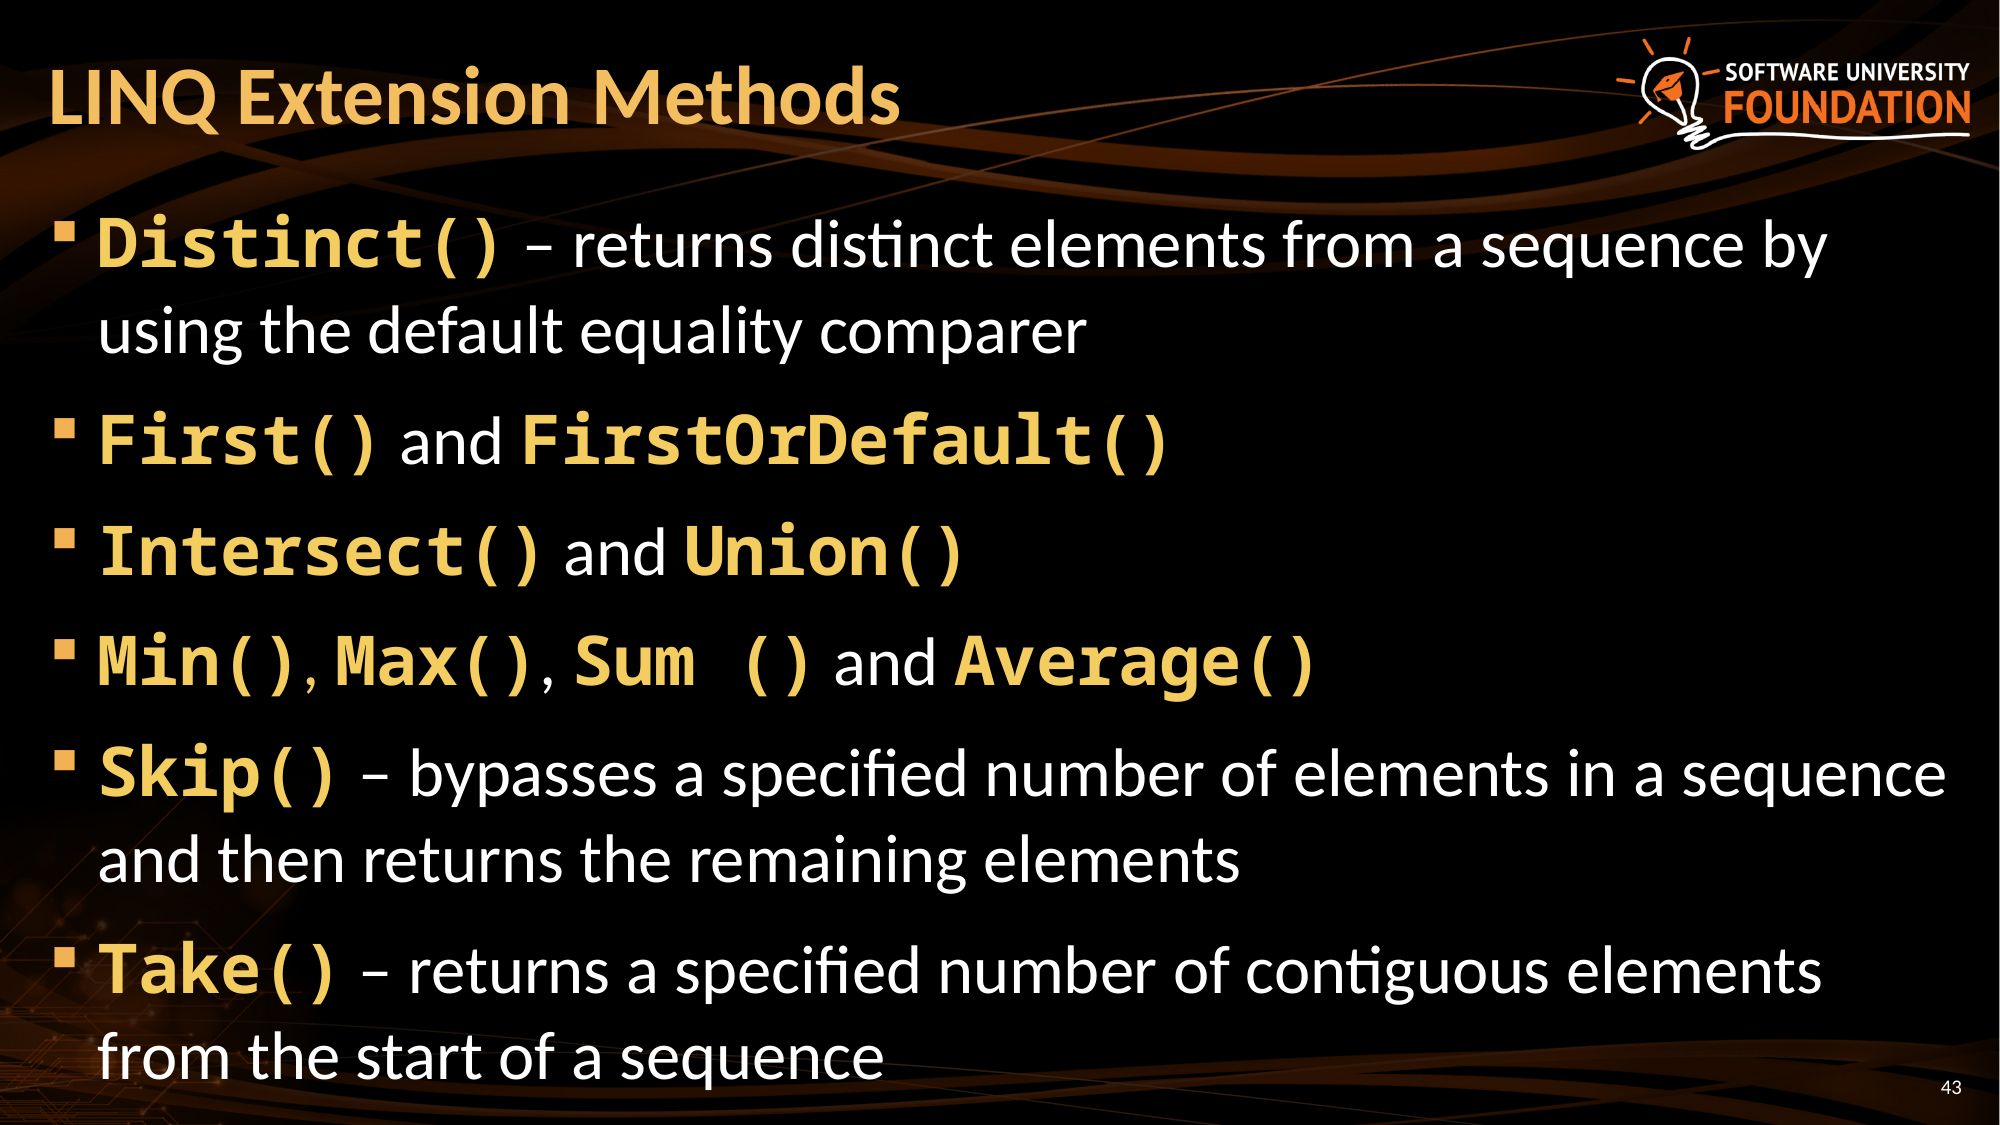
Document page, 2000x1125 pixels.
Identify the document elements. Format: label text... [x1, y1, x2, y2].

picture [0, 0, 2000, 1125]
title LINQ Extension Methods [30, 6, 1602, 189]
list Distinct() – returns distinct elements from a sequence by using the default equality comparer First() and FirstOrDefault() Intersect() and Union() Min(), Max(), Sum () and Average() Skip() – bypasses a specified number of elements in a sequence and then returns the remaining elements Take() – returns a specified number of contiguous elements from the start of a sequence [31, 188, 1968, 1103]
